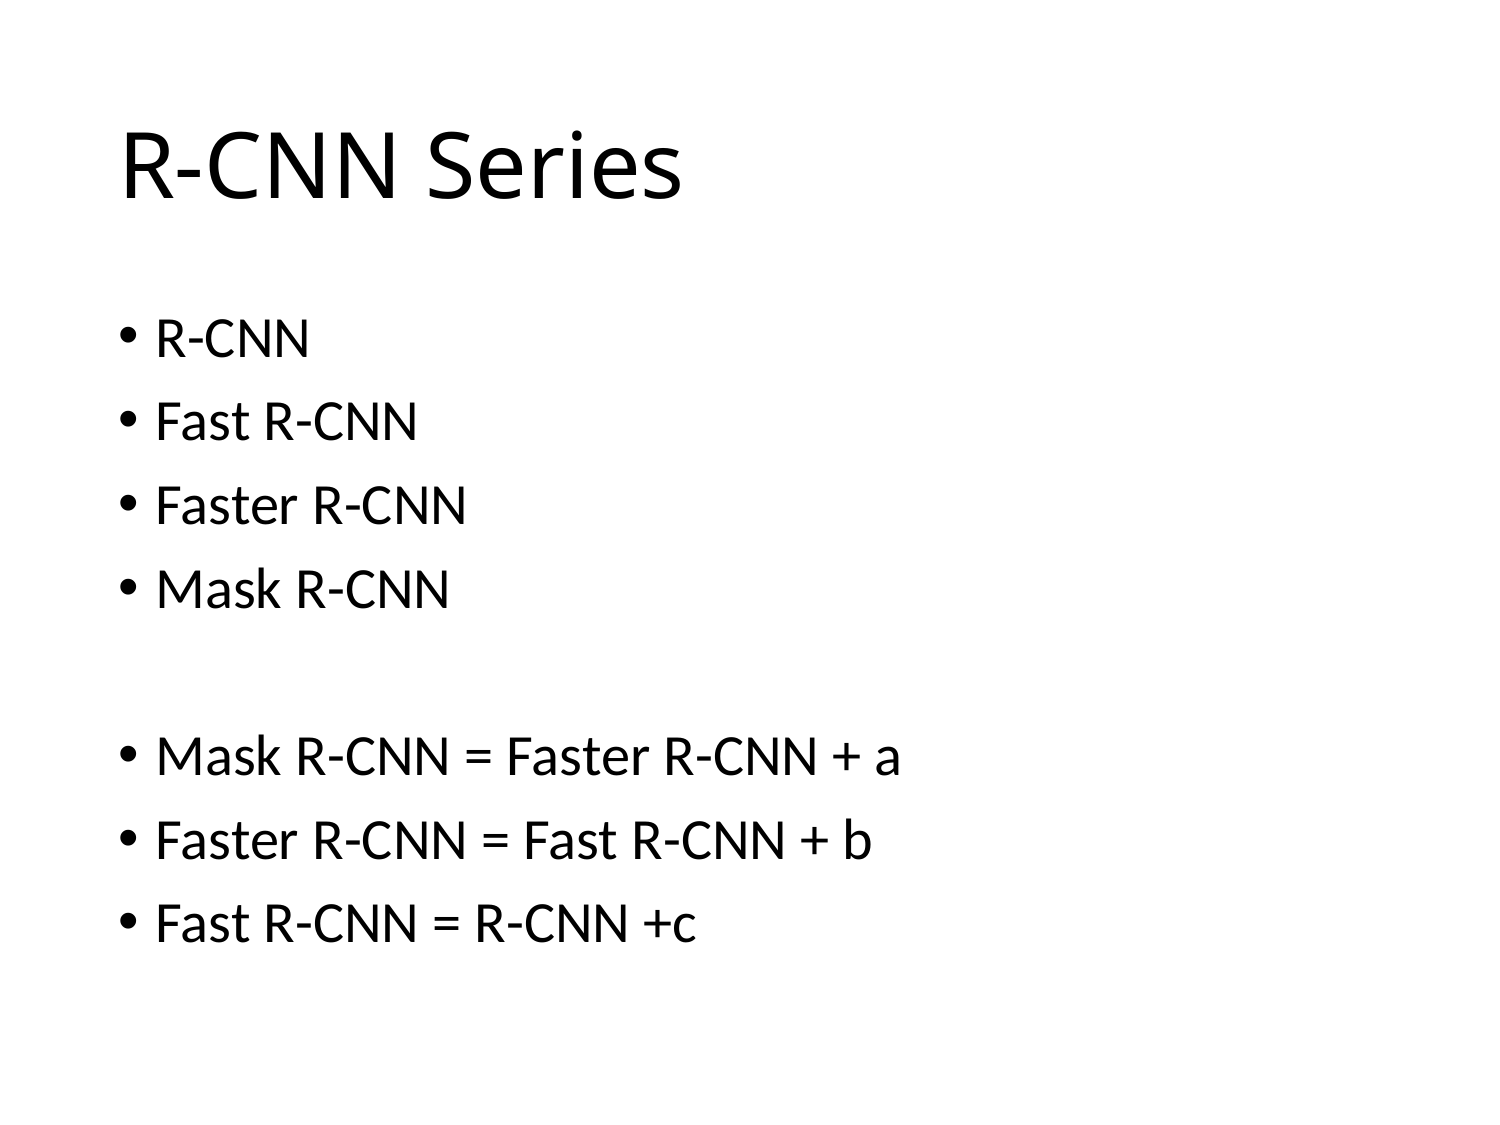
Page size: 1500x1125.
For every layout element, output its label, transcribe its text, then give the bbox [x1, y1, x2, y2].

list R-CNN Fast R-CNN Faster R-CNN Mask R-CNN Mask R-CNN = Faster R-CNN + a Faster R-CNN = Fast R-CNN + b Fast R-CNN = R-CNN +c [103, 299, 1397, 1014]
title R-CNN Series [103, 59, 1397, 278]
